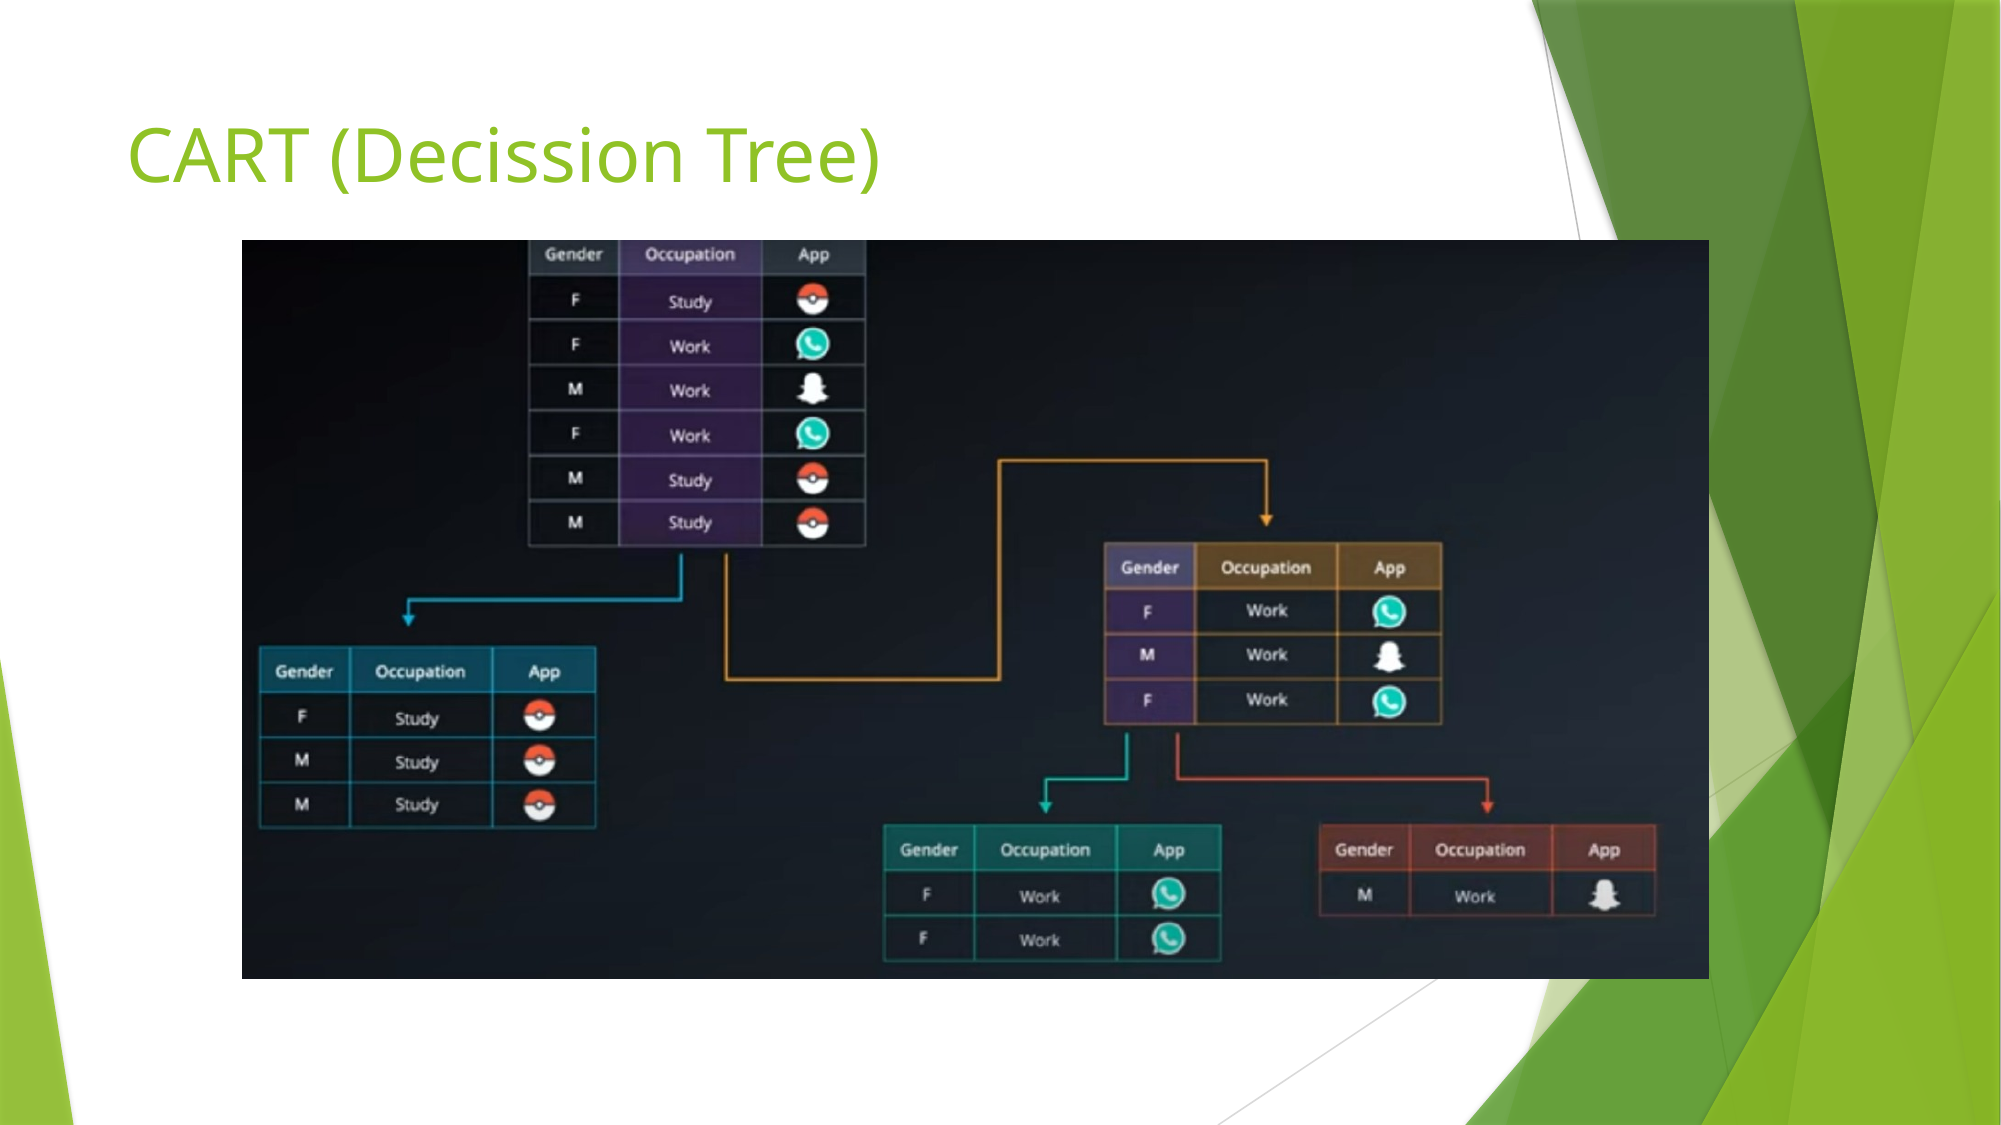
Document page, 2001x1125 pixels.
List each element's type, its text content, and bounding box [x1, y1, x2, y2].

picture [241, 239, 1709, 980]
title CART (Decission Tree) [111, 99, 1522, 317]
